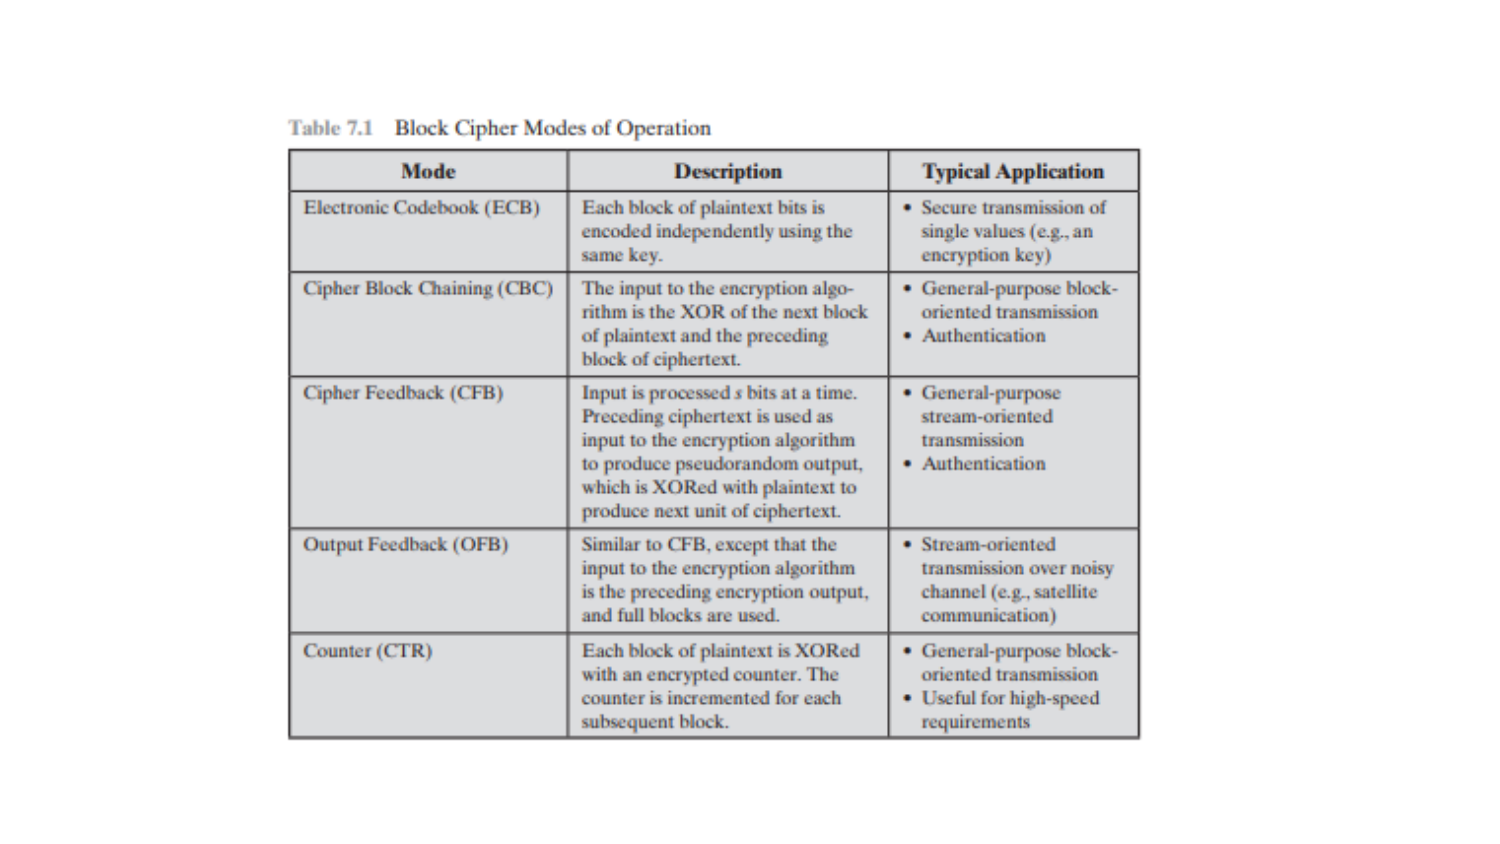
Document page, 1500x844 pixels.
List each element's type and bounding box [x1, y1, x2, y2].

picture [267, 106, 1162, 760]
